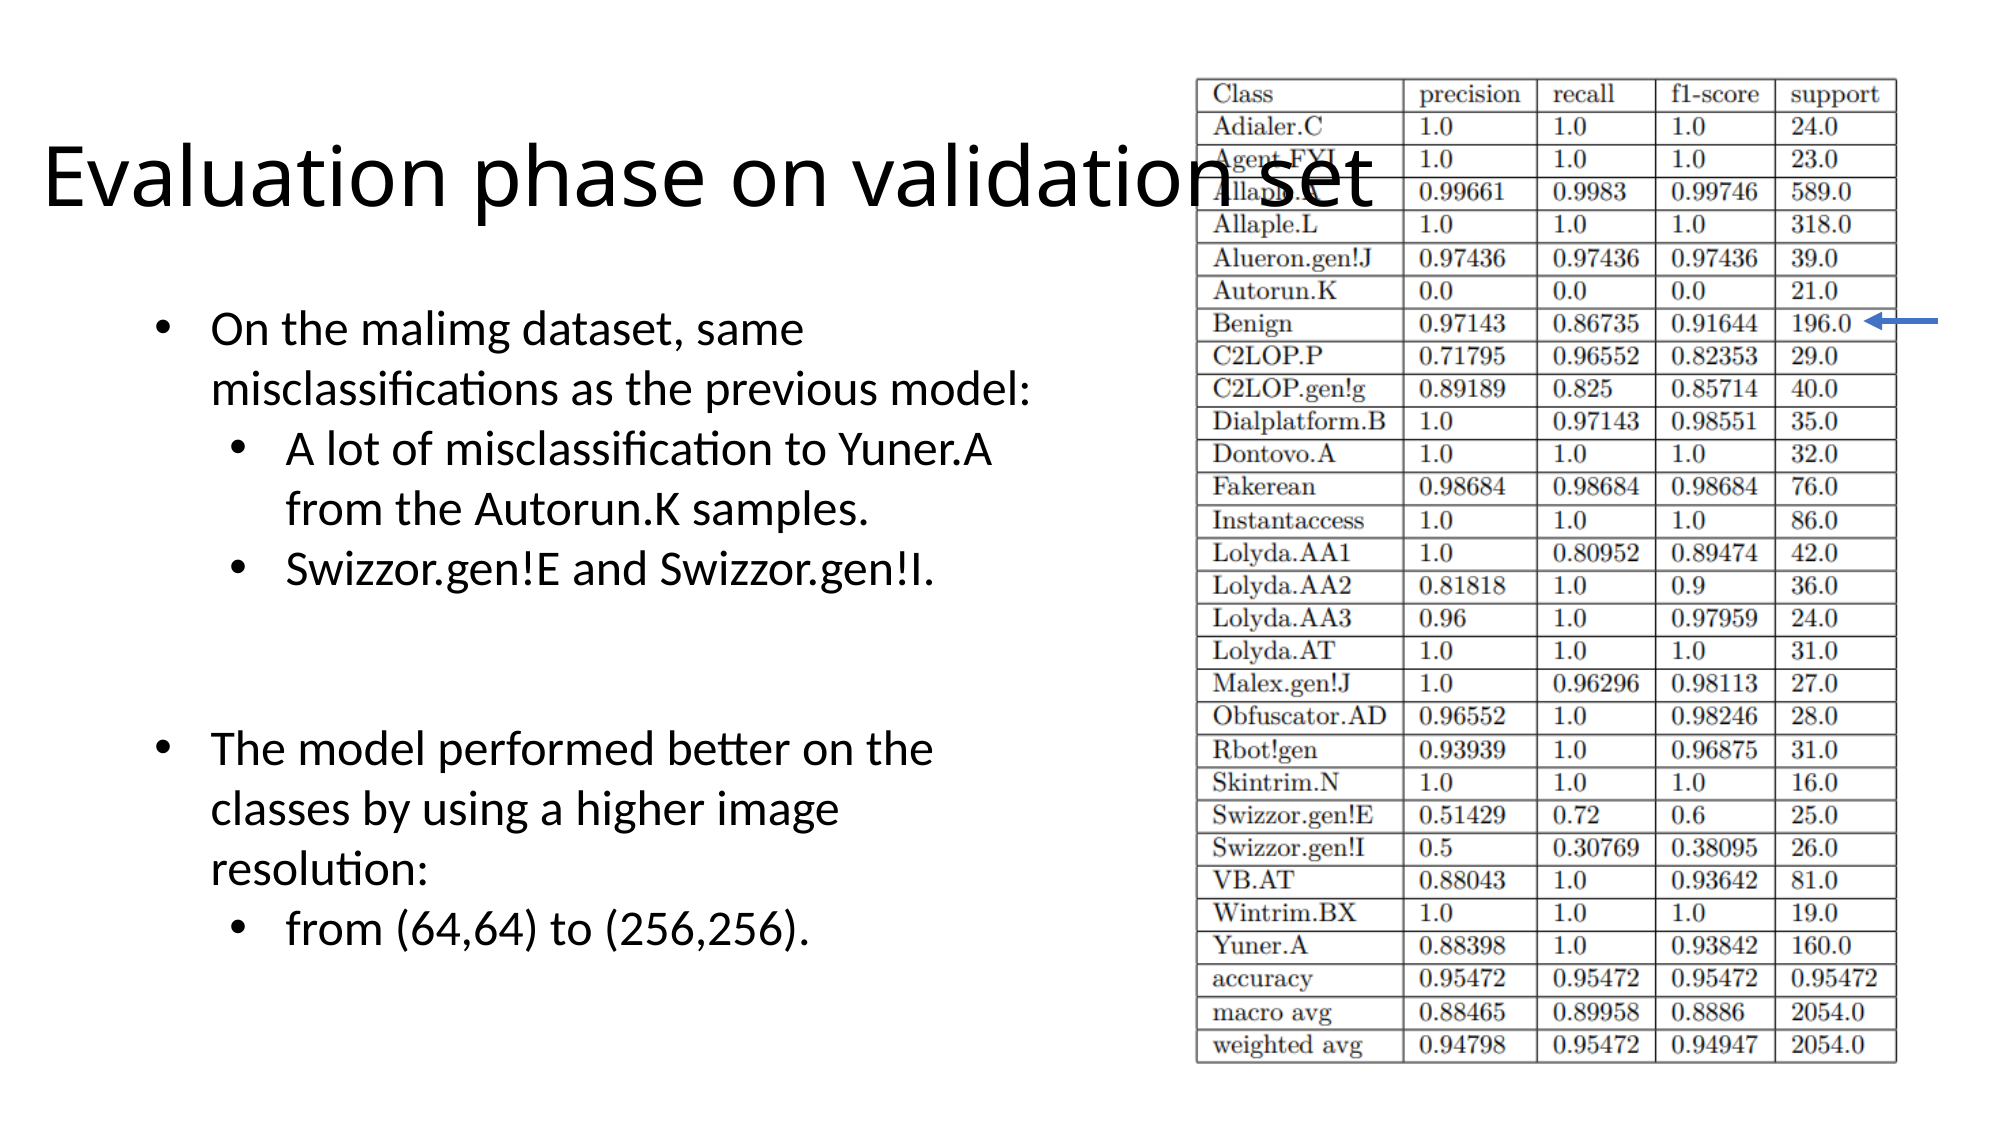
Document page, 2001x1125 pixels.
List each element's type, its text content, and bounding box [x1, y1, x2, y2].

picture [1179, 71, 1915, 1087]
text_box On the malimg dataset, same misclassifications as the previous model: A lot of misclassification to Yuner.A from the Autorun.K samples. Swizzor.gen!E and Swizzor.gen!I. The model performed better on the classes by using a higher image resolution: from (64,64) to (256,256). [139, 289, 1067, 1054]
text_box Evaluation phase on validation set [26, 71, 1179, 289]
